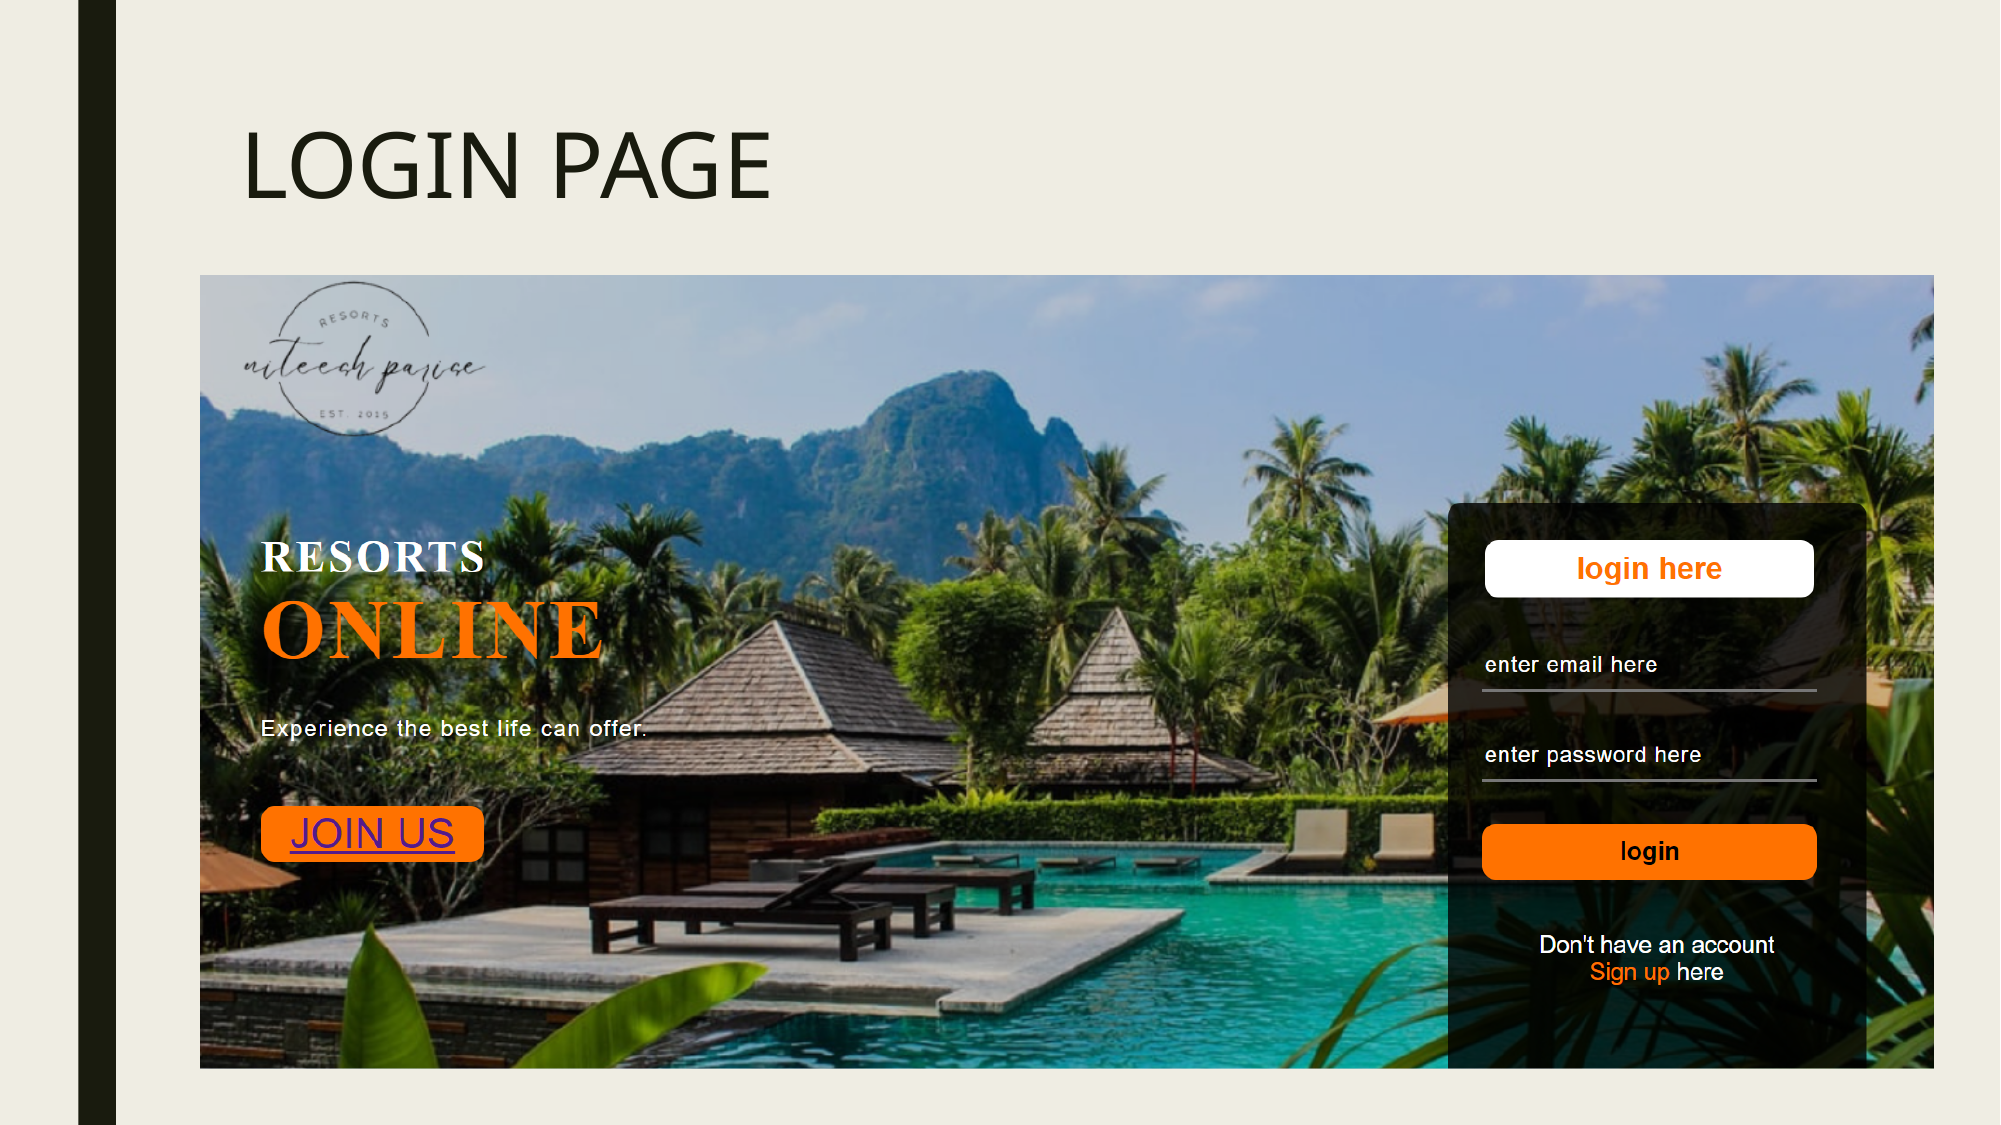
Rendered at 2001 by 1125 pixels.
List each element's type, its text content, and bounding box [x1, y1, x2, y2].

title LOGIN PAGE [225, 112, 1800, 275]
picture [199, 275, 1934, 1069]
